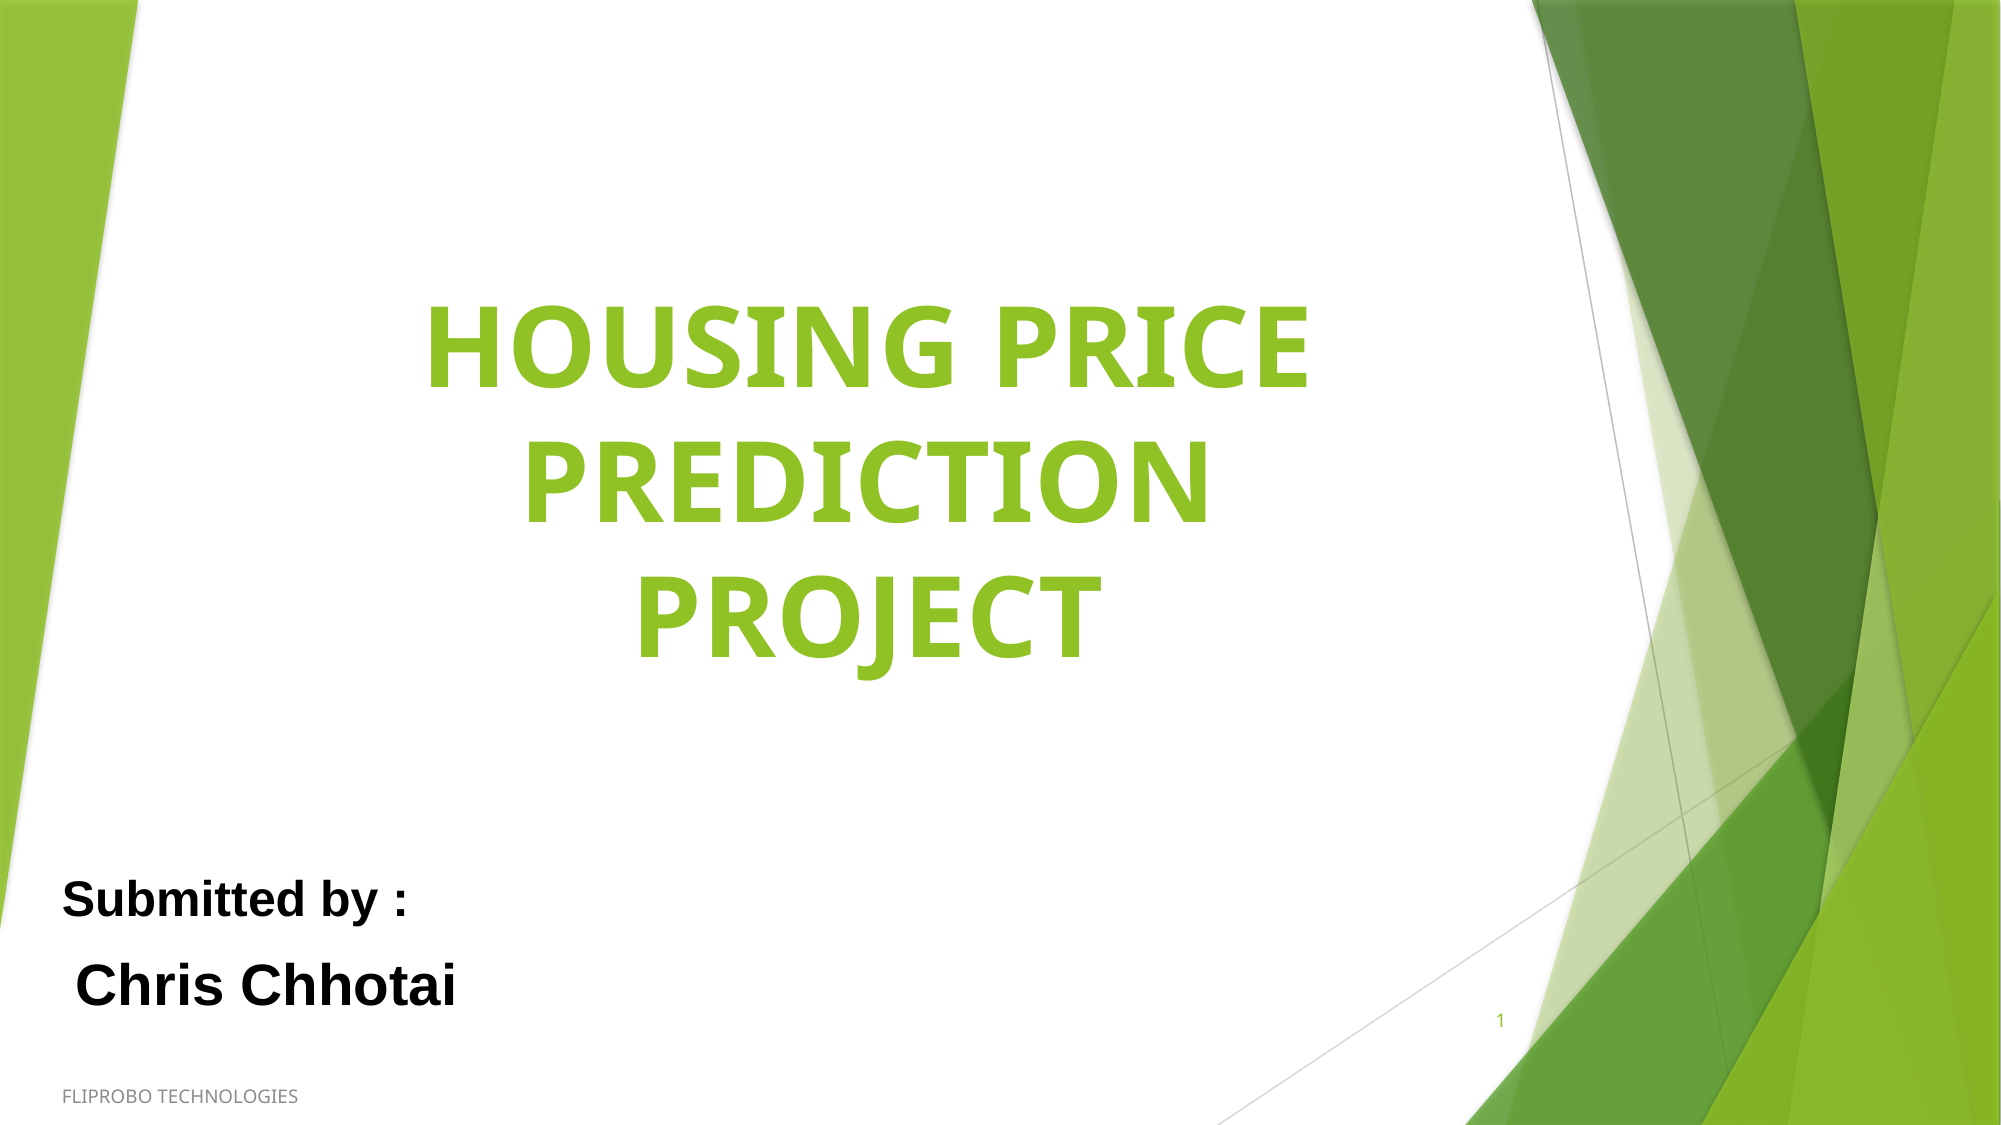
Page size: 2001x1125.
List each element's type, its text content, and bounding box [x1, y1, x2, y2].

title HOUSING PRICE PREDICTION PROJECT [153, 437, 1583, 688]
footer FLIPROBO TECHNOLOGIES [46, 1055, 561, 1116]
slide_number 1 [1409, 991, 1522, 1051]
subtitle Submitted by : Chris Chhotai [46, 858, 665, 1004]
